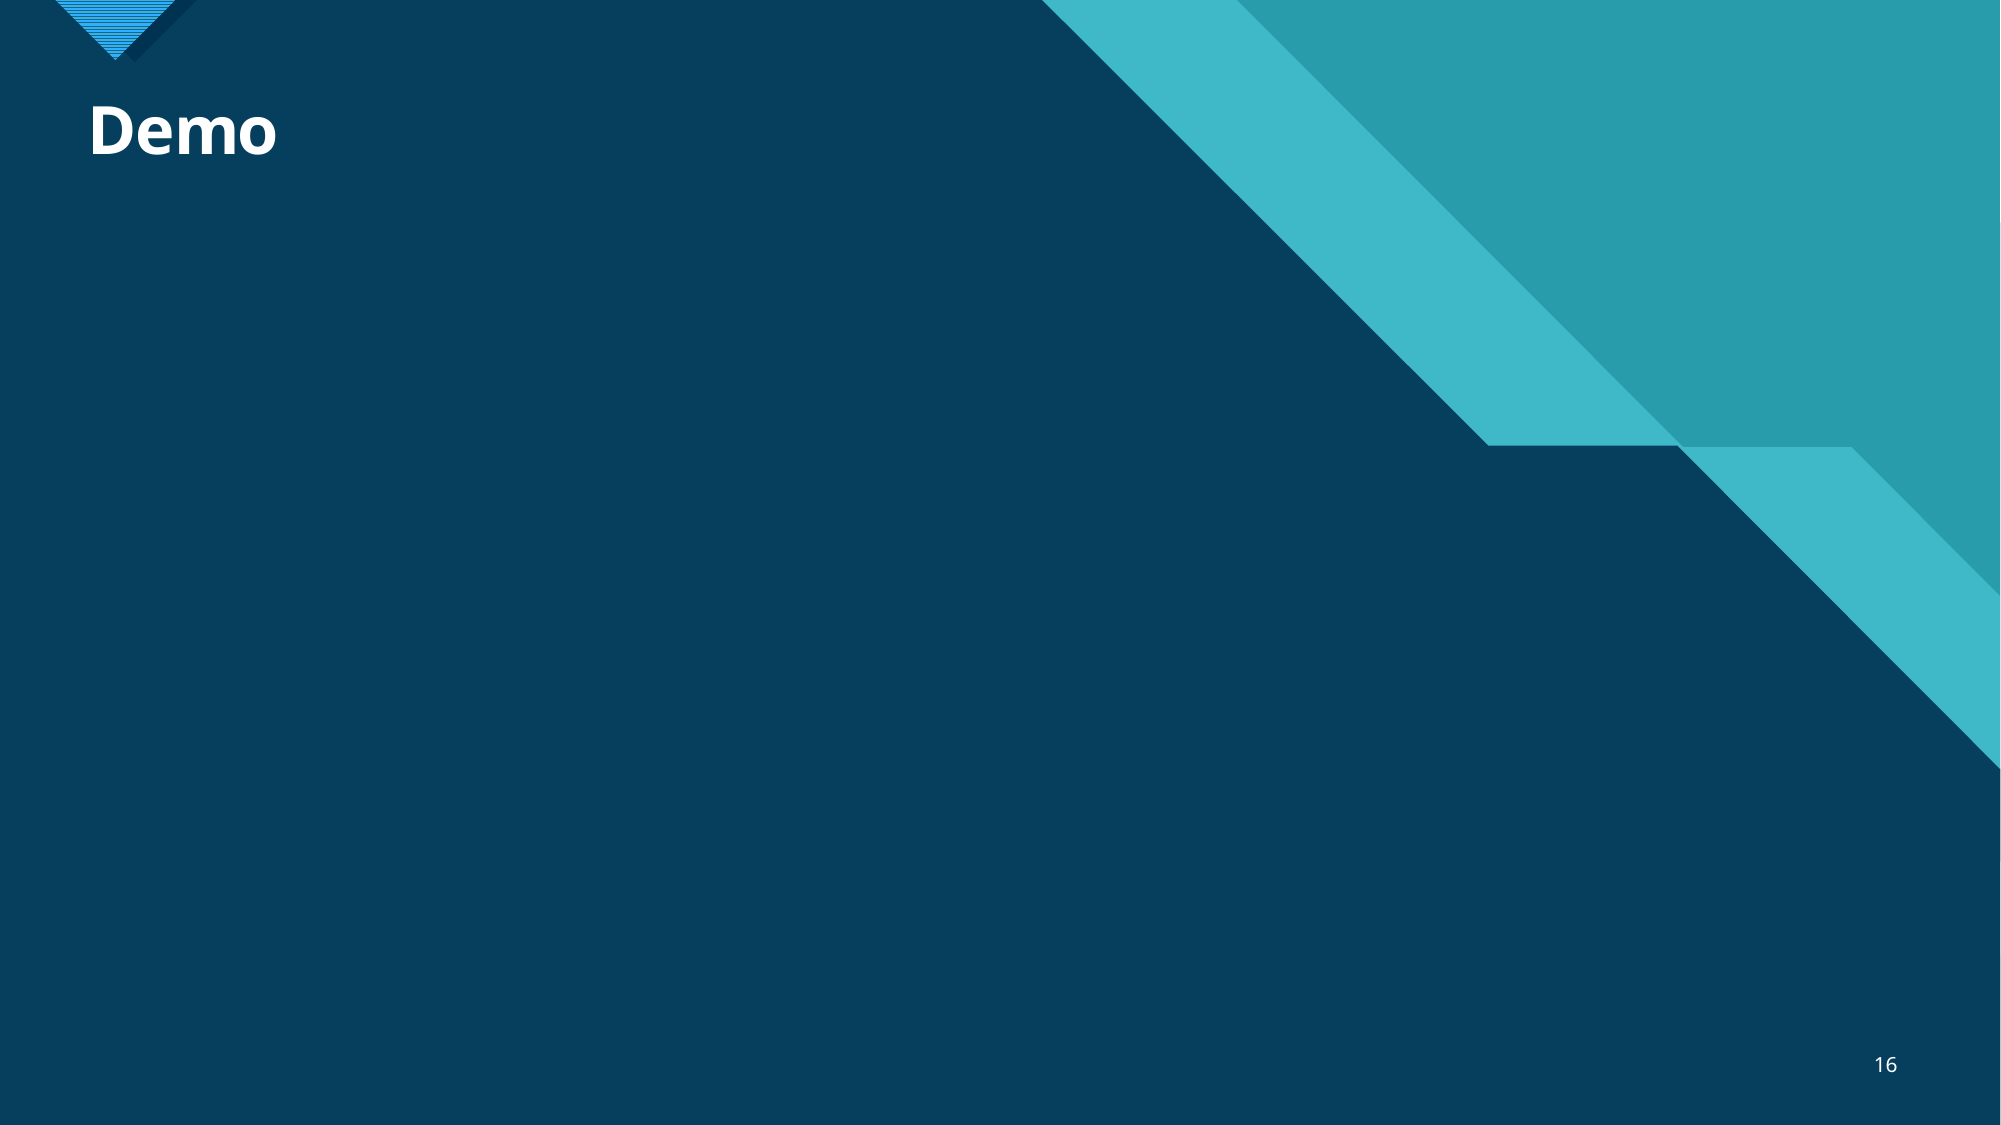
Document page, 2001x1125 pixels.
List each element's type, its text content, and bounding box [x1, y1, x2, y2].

title Demo [72, 89, 1913, 177]
slide_number 16 [1845, 1035, 1913, 1096]
